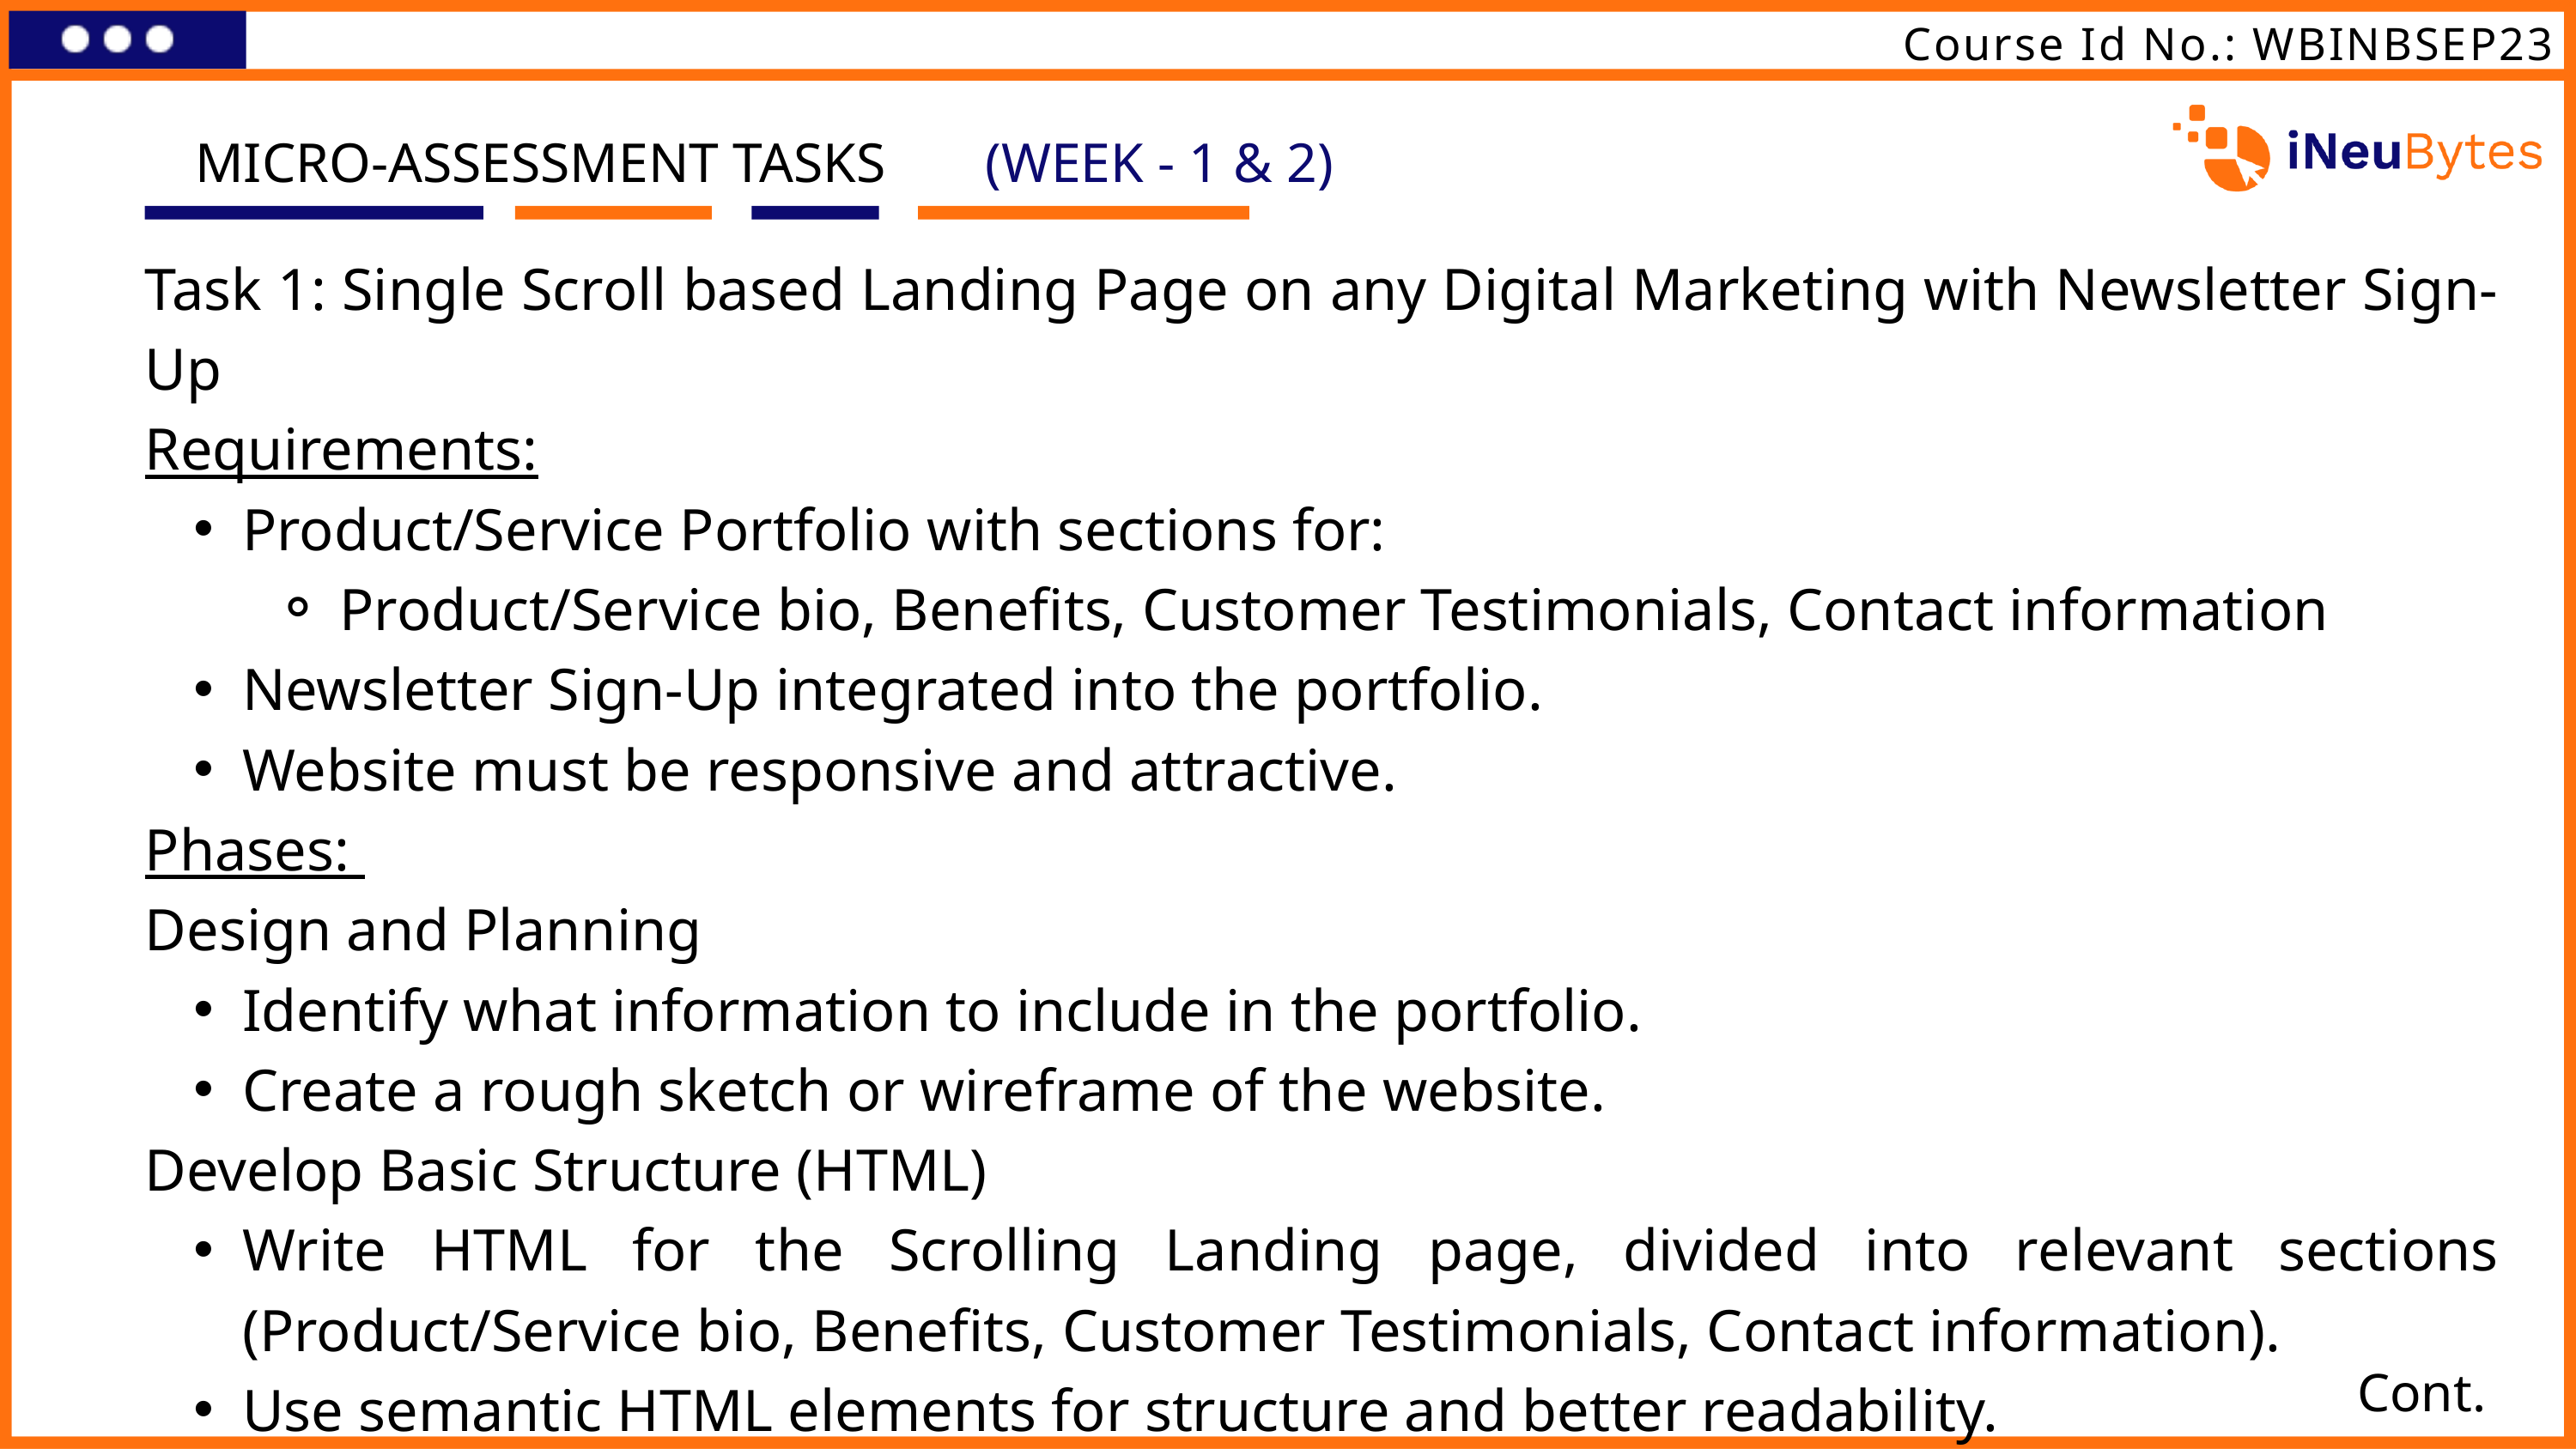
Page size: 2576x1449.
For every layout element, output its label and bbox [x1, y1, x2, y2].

text_box [0, 69, 2576, 1449]
text_box [0, 0, 2576, 67]
